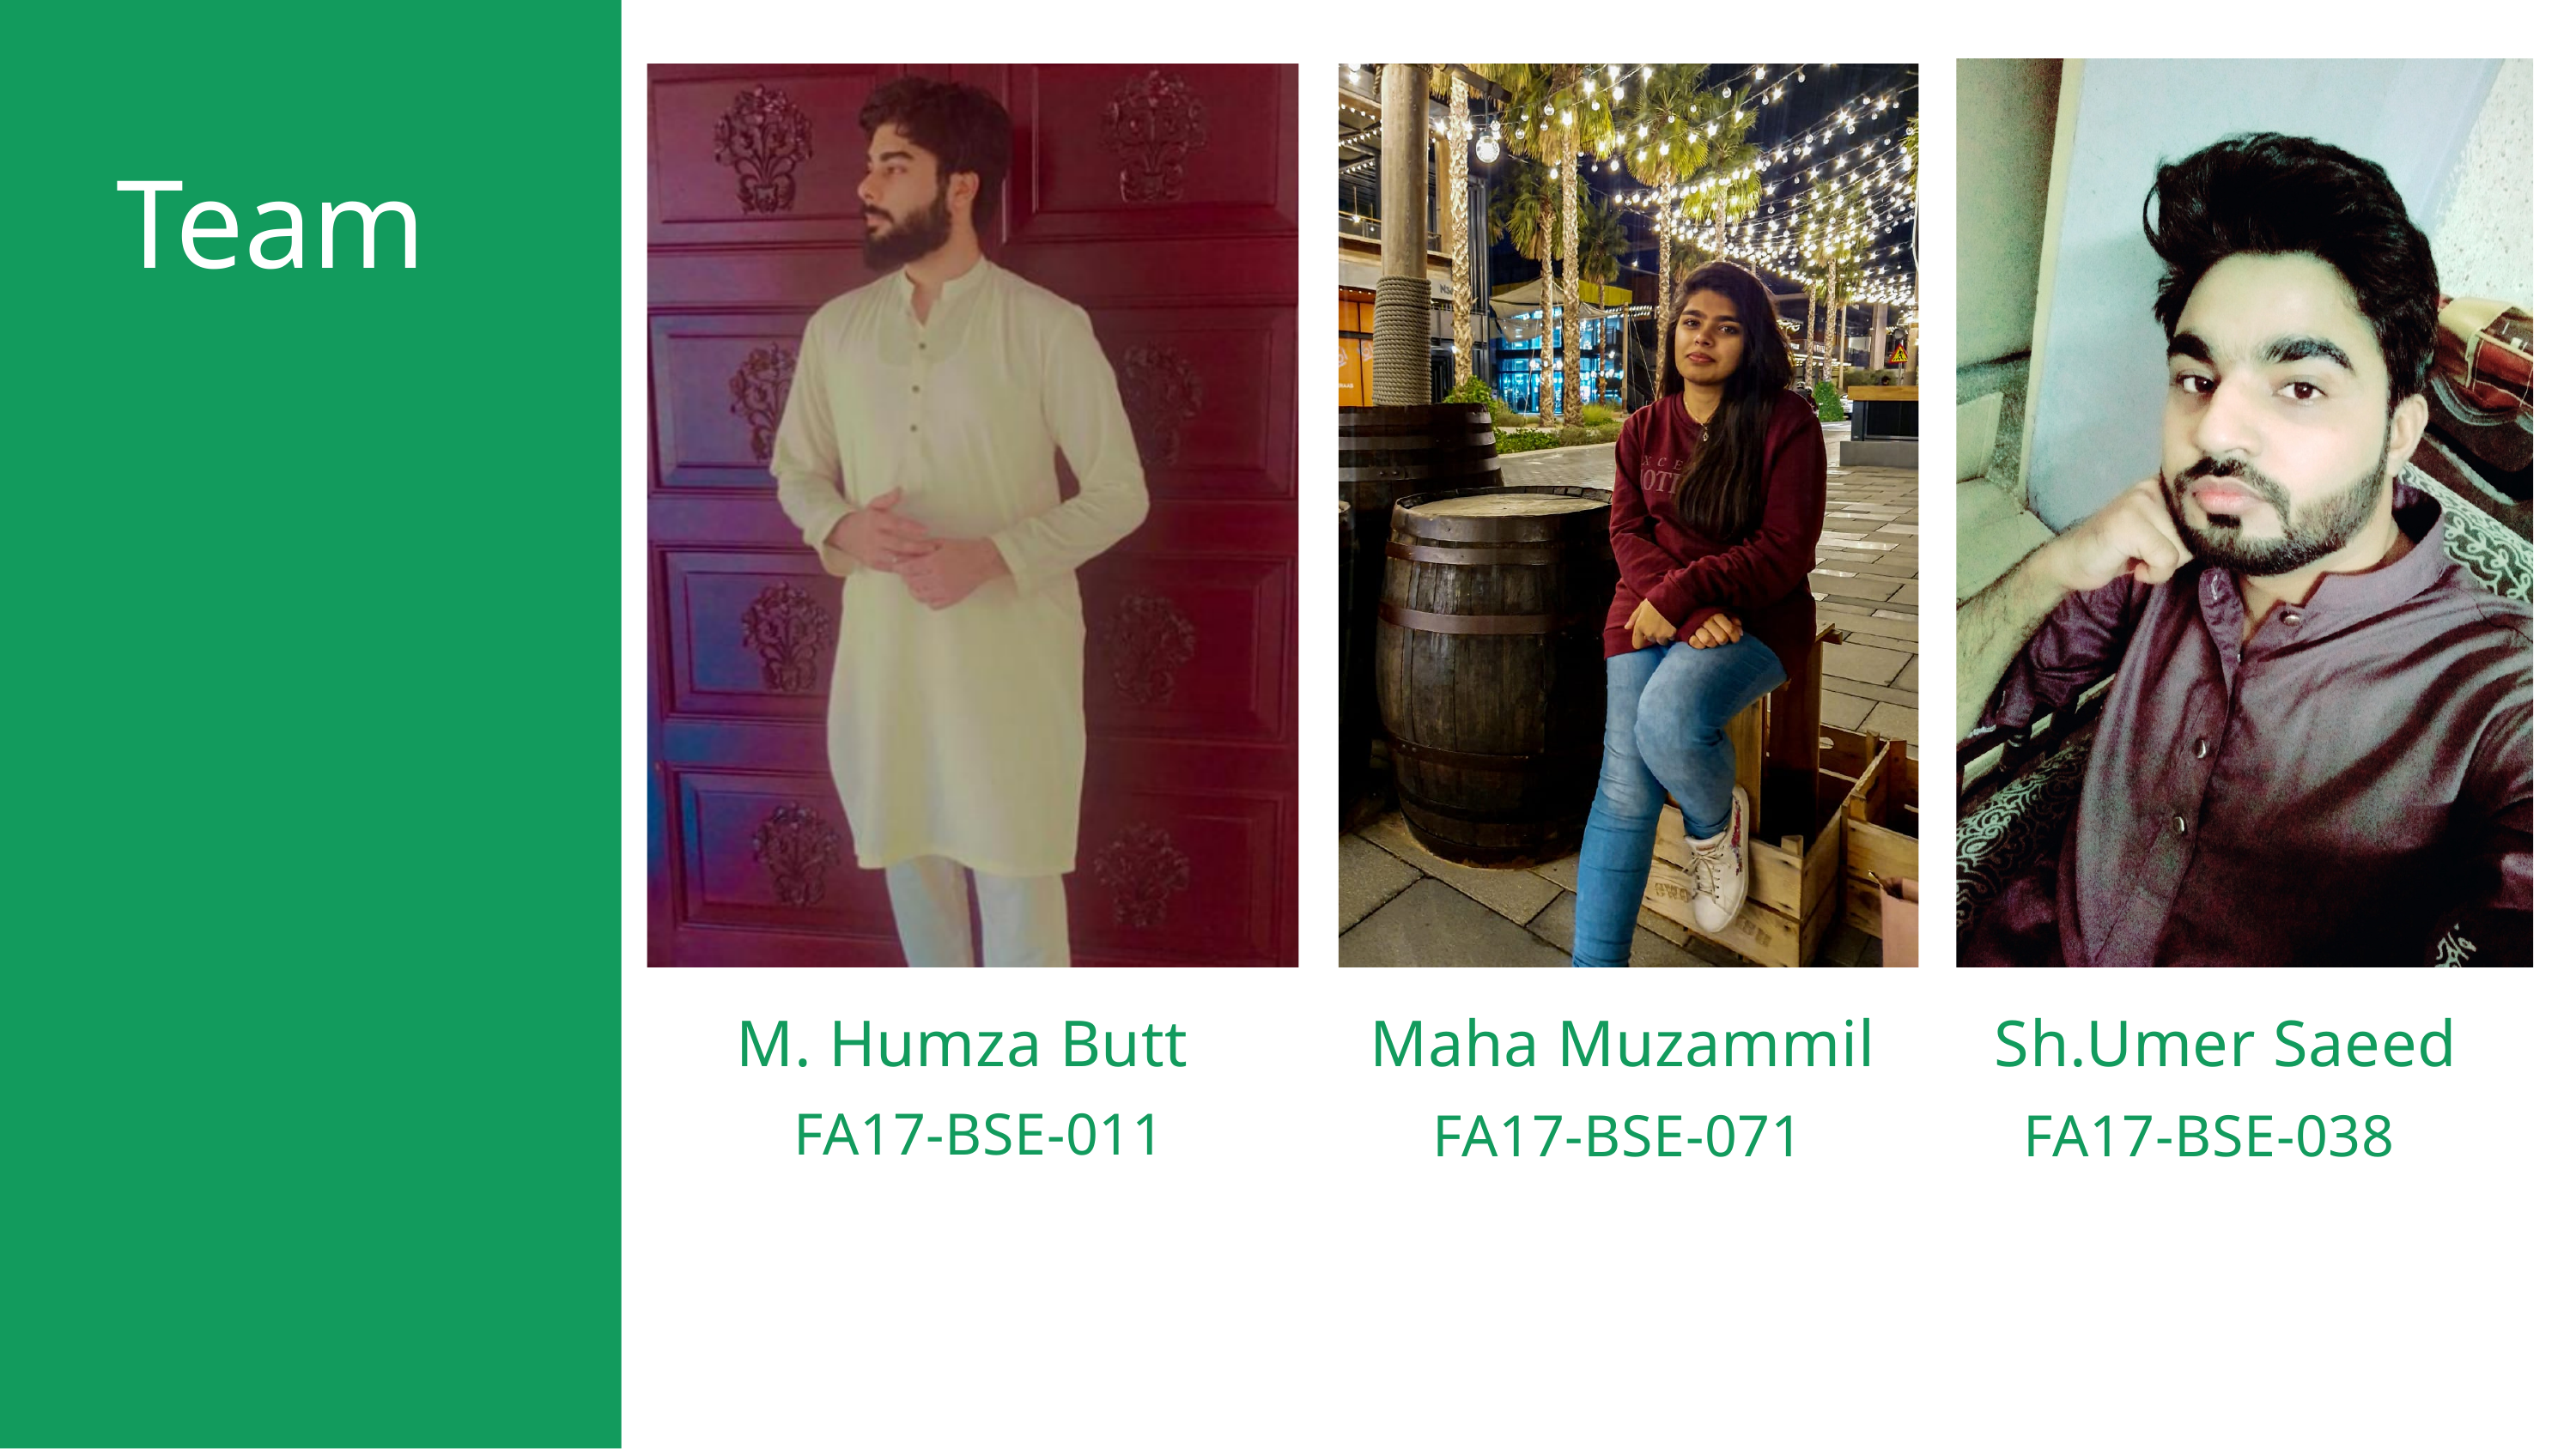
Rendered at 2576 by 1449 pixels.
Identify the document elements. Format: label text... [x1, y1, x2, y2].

text_box M. Humza Butt [736, 1003, 1318, 1080]
picture [647, 64, 1299, 968]
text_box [1956, 58, 2534, 967]
text_box [0, 0, 622, 1449]
picture [1338, 64, 1919, 968]
text_box Team [116, 146, 564, 293]
text_box FA17-BSE-011 [793, 1097, 1318, 1167]
text_box Sh.Umer Saeed [1994, 1003, 2576, 1080]
text_box FA17-BSE-071 [1432, 1099, 1957, 1168]
text_box FA17-BSE-038 [2023, 1099, 2548, 1168]
text_box Maha Muzammil [1370, 1003, 1952, 1080]
